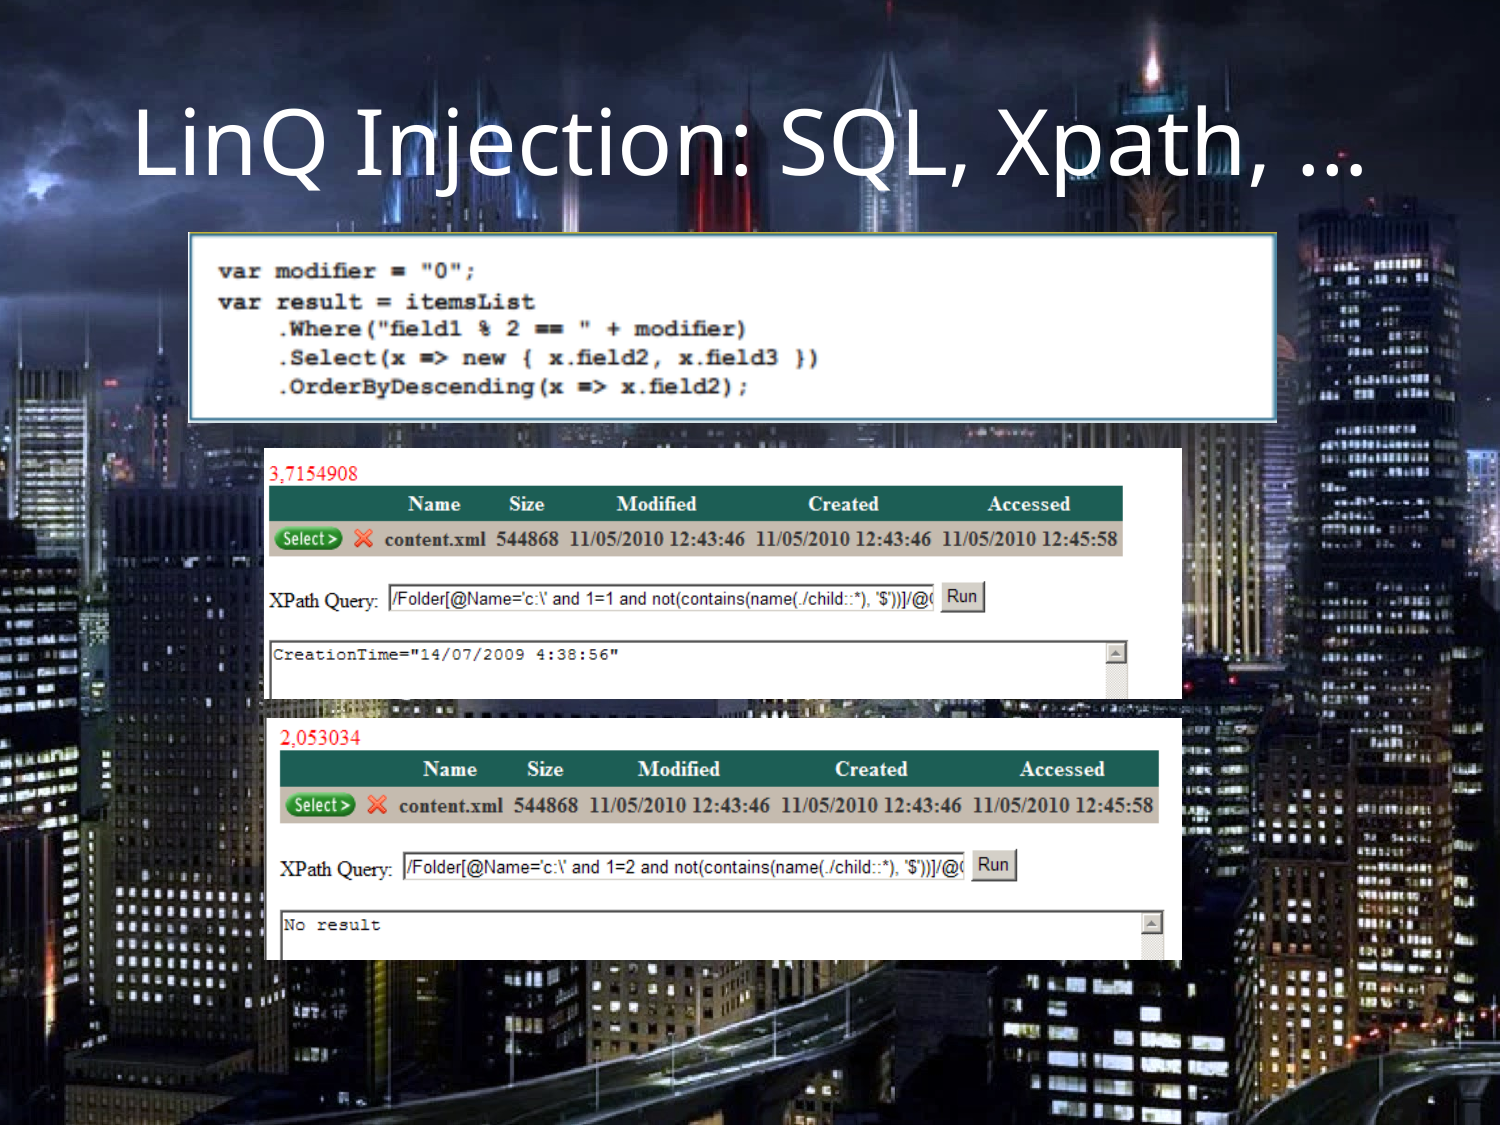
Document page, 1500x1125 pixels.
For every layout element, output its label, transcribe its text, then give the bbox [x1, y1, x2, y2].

picture [0, 0, 1500, 1125]
title LinQ Injection: SQL, Xpath, … [75, 45, 1425, 233]
